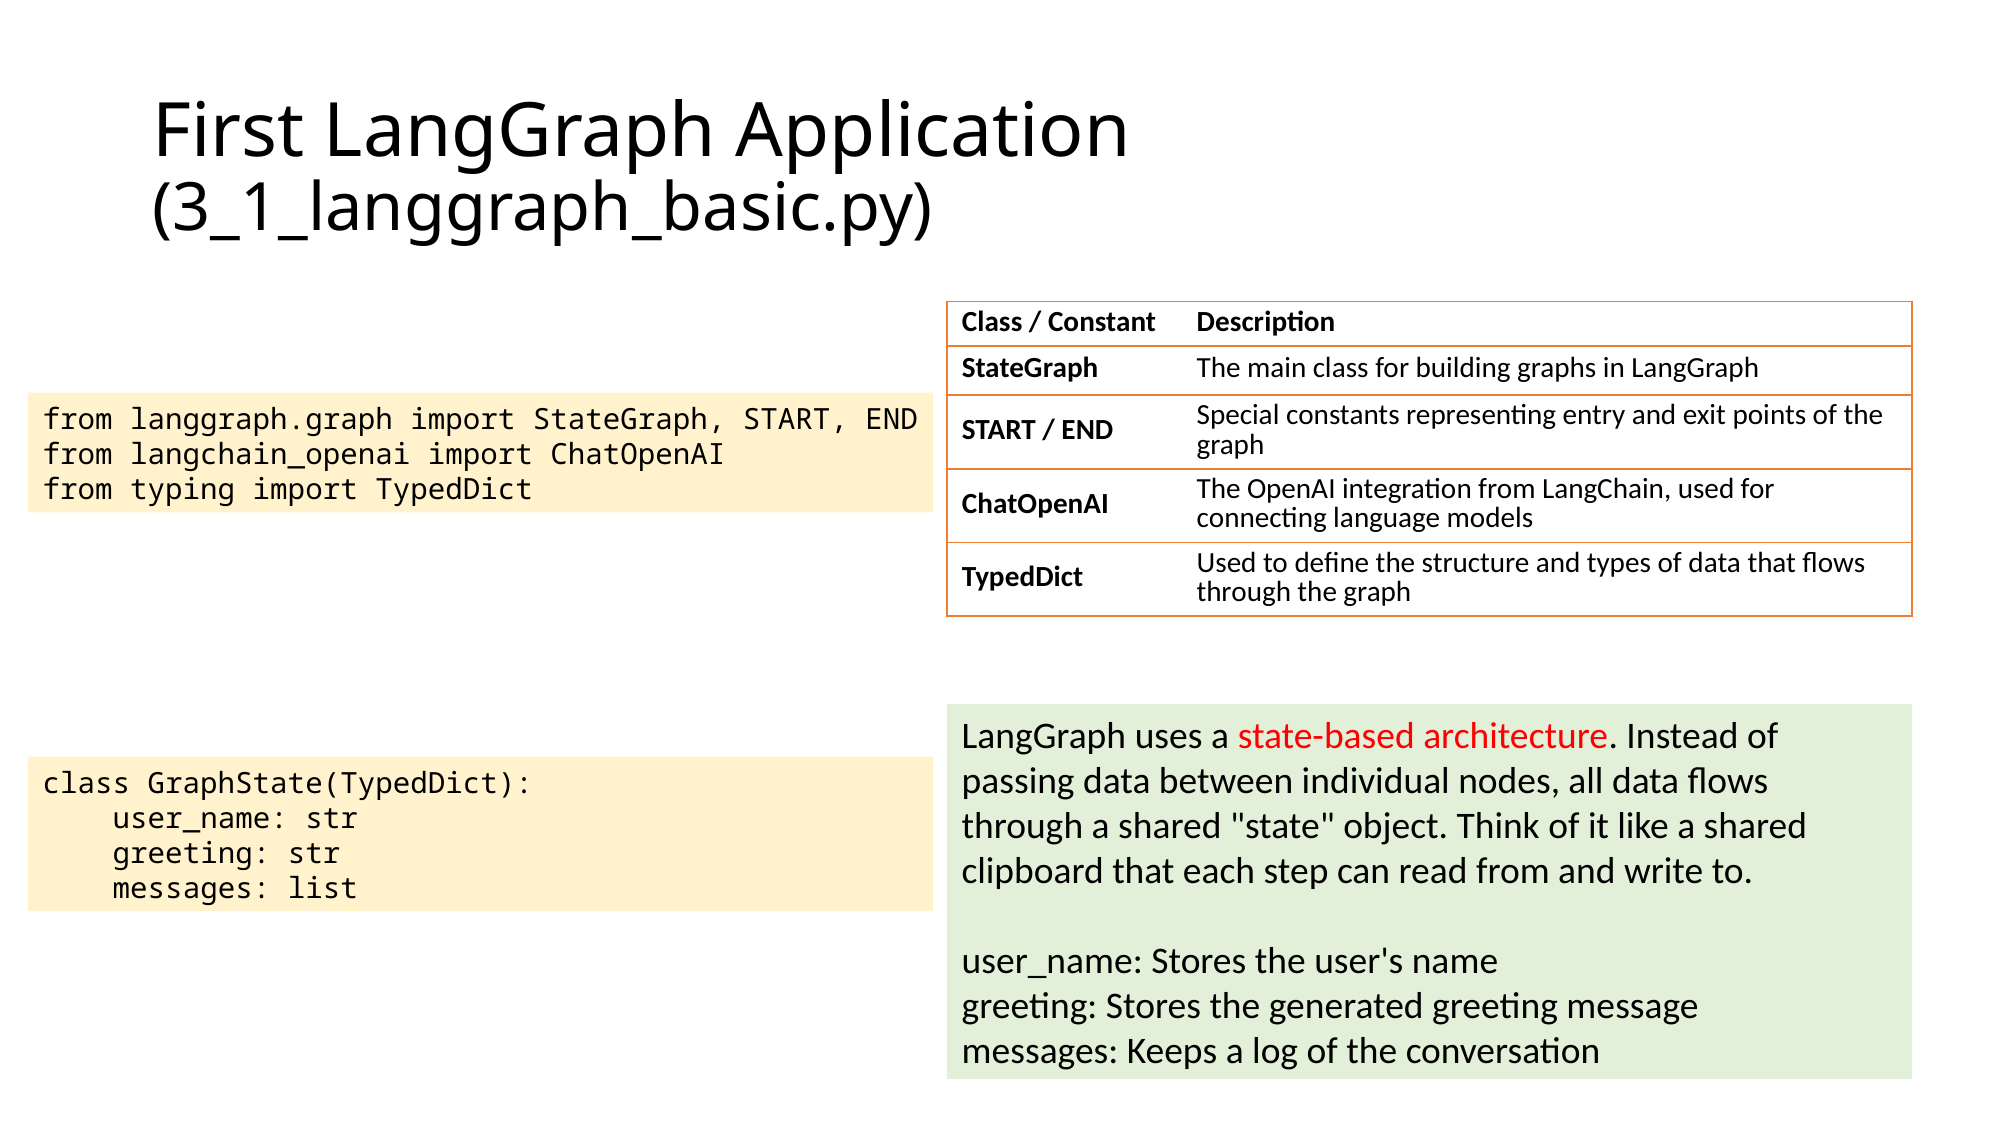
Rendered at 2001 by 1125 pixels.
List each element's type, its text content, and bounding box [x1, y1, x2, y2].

table_header Class / Constant [948, 302, 1182, 345]
table_cell TypedDict [948, 543, 1182, 615]
table_cell ChatOpenAI [948, 470, 1182, 542]
table_cell Used to define the structure and types of data that flows through the graph [1182, 543, 1911, 615]
text_box from langgraph.graph import StateGraph, START, END from langchain_openai import ChatOpenAI from typing import TypedDict [27, 392, 933, 513]
table_cell Special constants representing entry and exit points of the graph [1182, 396, 1911, 468]
table_header Description [1182, 302, 1911, 345]
text_box class GraphState(TypedDict): user_name: str greeting: str messages: list [27, 756, 933, 912]
table_cell The main class for building graphs in LangGraph [1182, 347, 1911, 394]
table_cell The OpenAI integration from LangChain, used for connecting language models [1182, 470, 1911, 542]
table_cell START / END [948, 396, 1182, 468]
title First LangGraph Application (3_1_langgraph_basic.py) [137, 59, 1863, 278]
text_box LangGraph uses a state-based architecture. Instead of passing data between individual nodes, all data flows through a shared "state" object. Think of it like a shared clipboard that each step can read from and write to. user_name: Stores the user's name greeting: Stores the generated greeting message messages: Keeps a log of the conversation [946, 704, 1913, 1079]
table_cell StateGraph [948, 347, 1182, 394]
